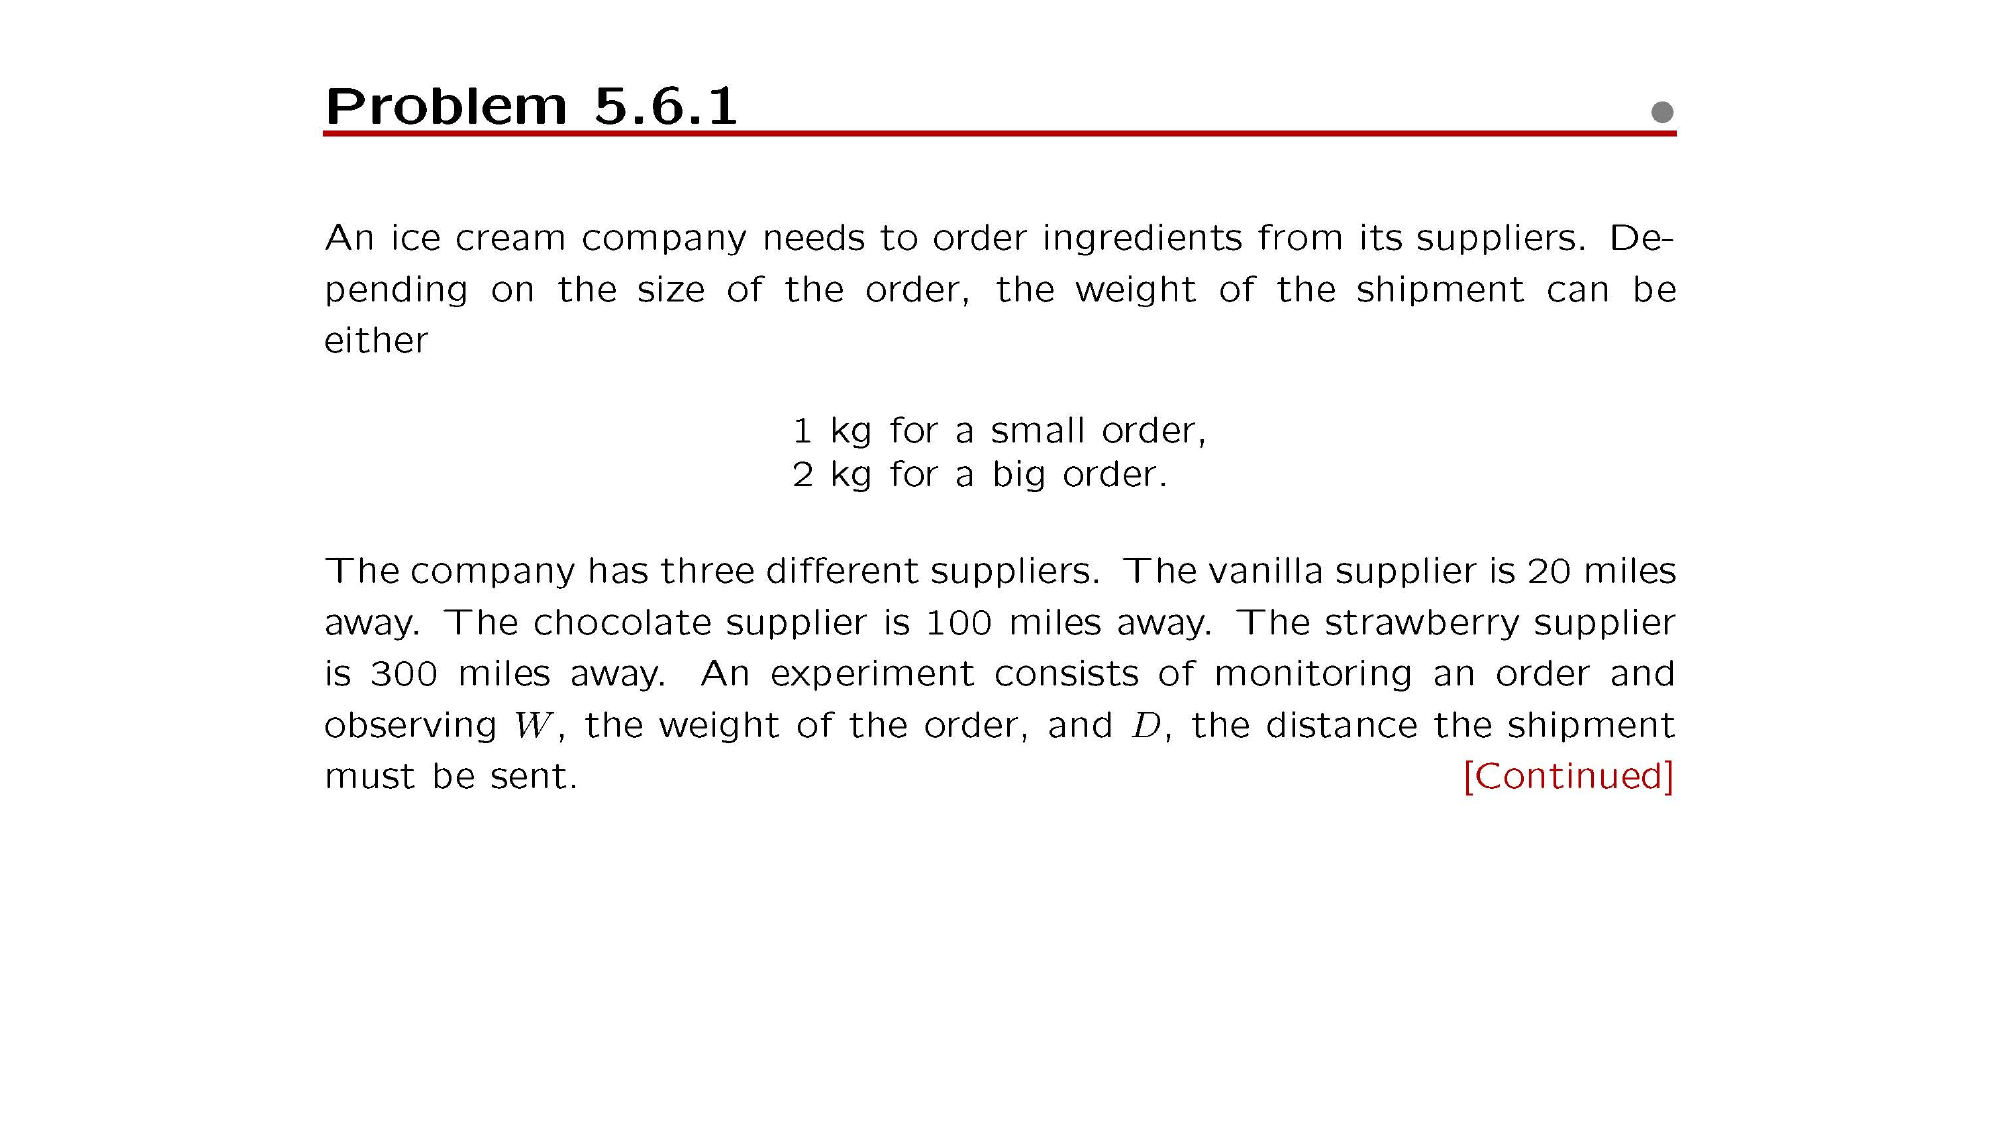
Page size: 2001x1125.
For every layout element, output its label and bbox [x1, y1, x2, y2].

picture [271, 0, 1728, 1125]
